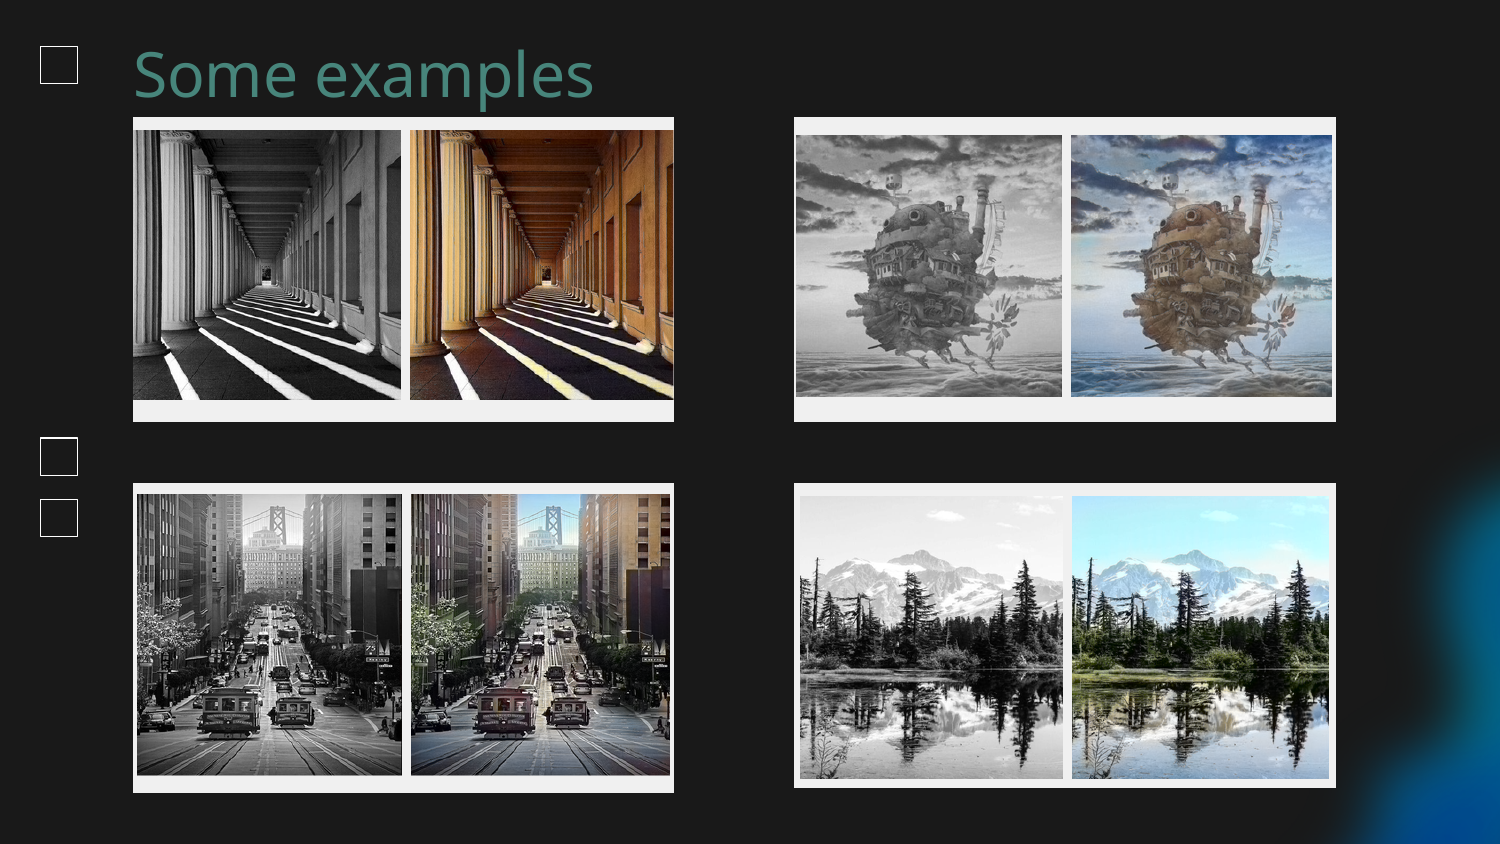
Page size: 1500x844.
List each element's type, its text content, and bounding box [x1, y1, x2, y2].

title Some examples [118, 20, 1382, 127]
picture [794, 117, 1500, 844]
picture [132, 117, 674, 423]
picture [132, 482, 674, 793]
